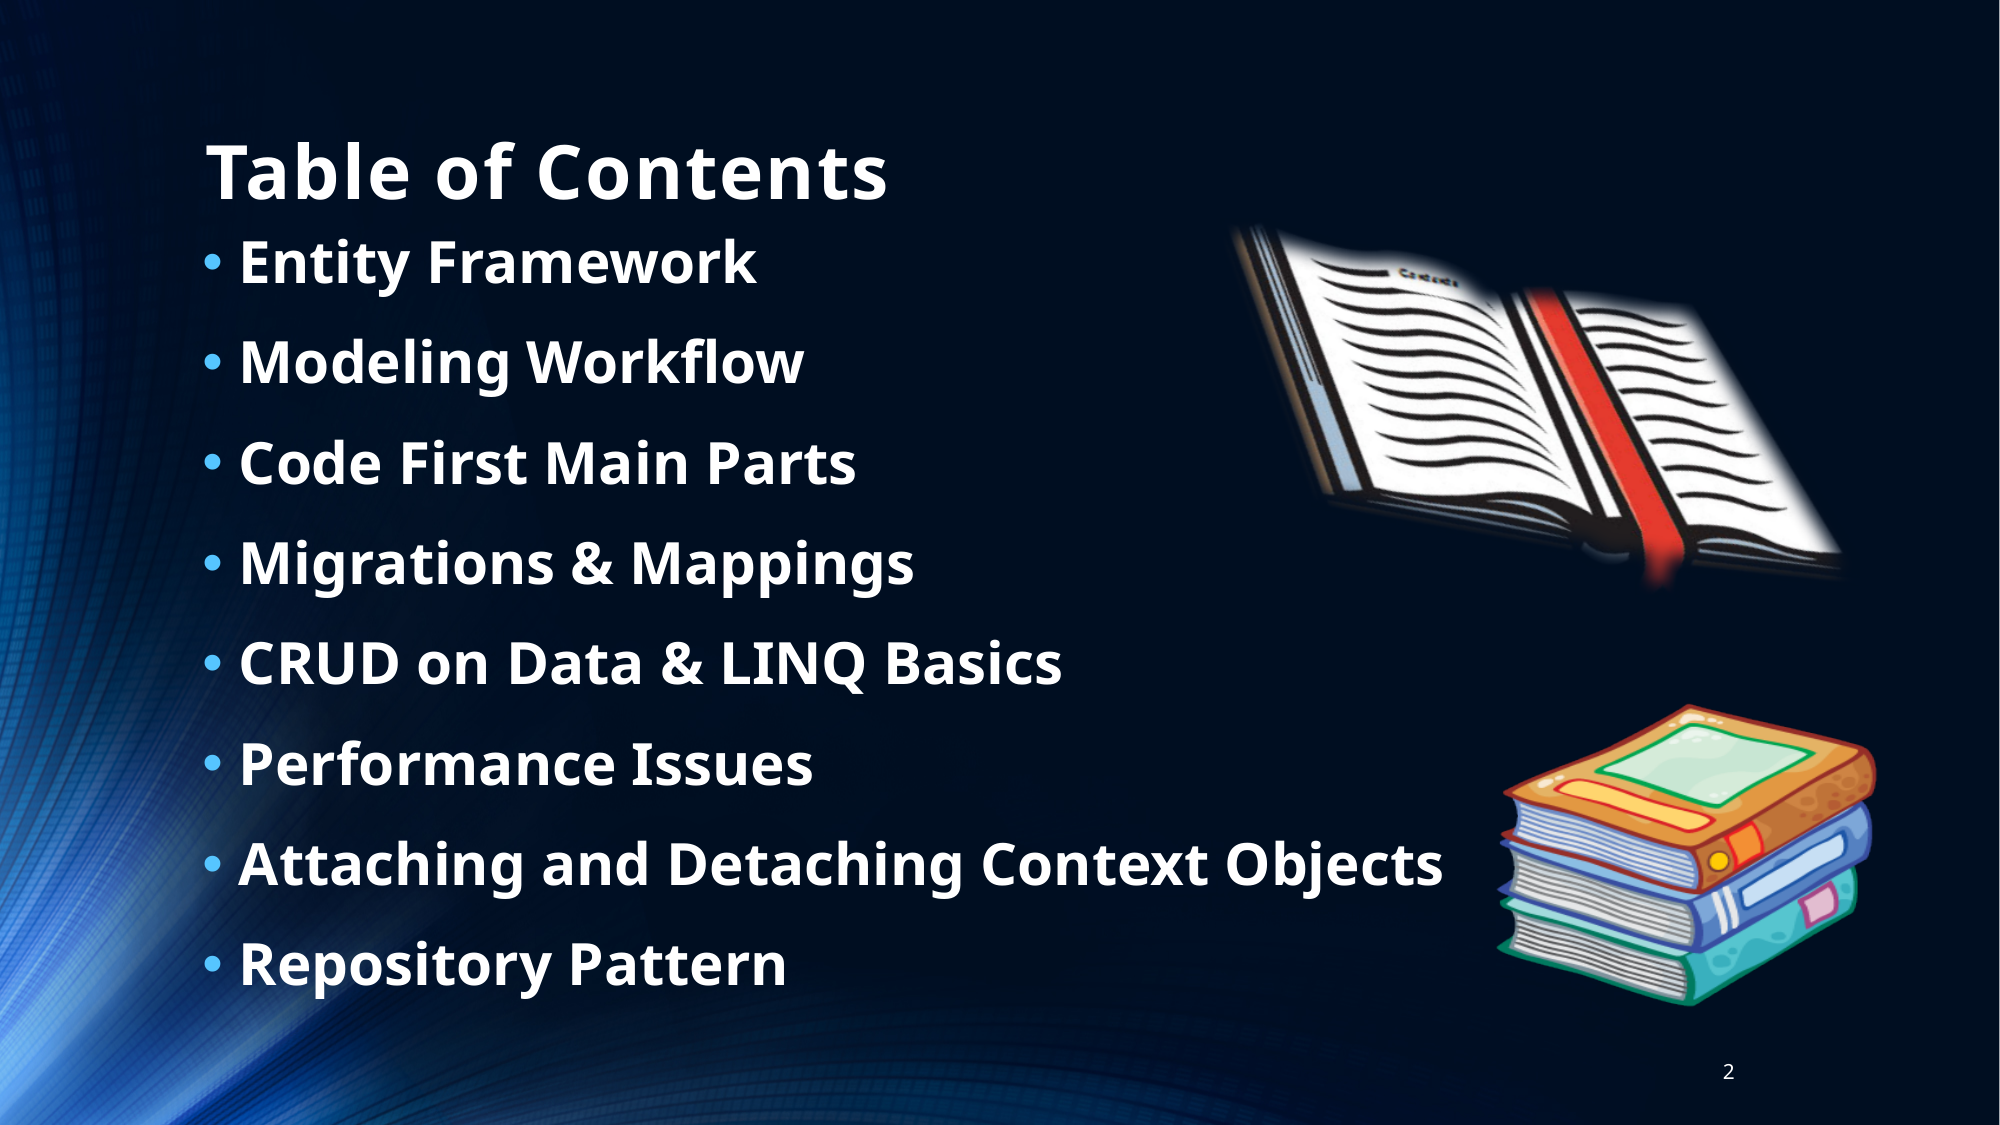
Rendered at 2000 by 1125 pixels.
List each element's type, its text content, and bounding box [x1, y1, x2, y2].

title Table of Contents [190, 0, 1691, 223]
picture [0, 0, 2000, 1125]
slide_number 2 [1612, 1050, 1750, 1096]
list Entity Framework Modeling Workflow Code First Main Parts Migrations & Mappings CRUD on Data & LINQ Basics Performance Issues Attaching and Detaching Context Objects Repository Pattern [187, 225, 2000, 1125]
